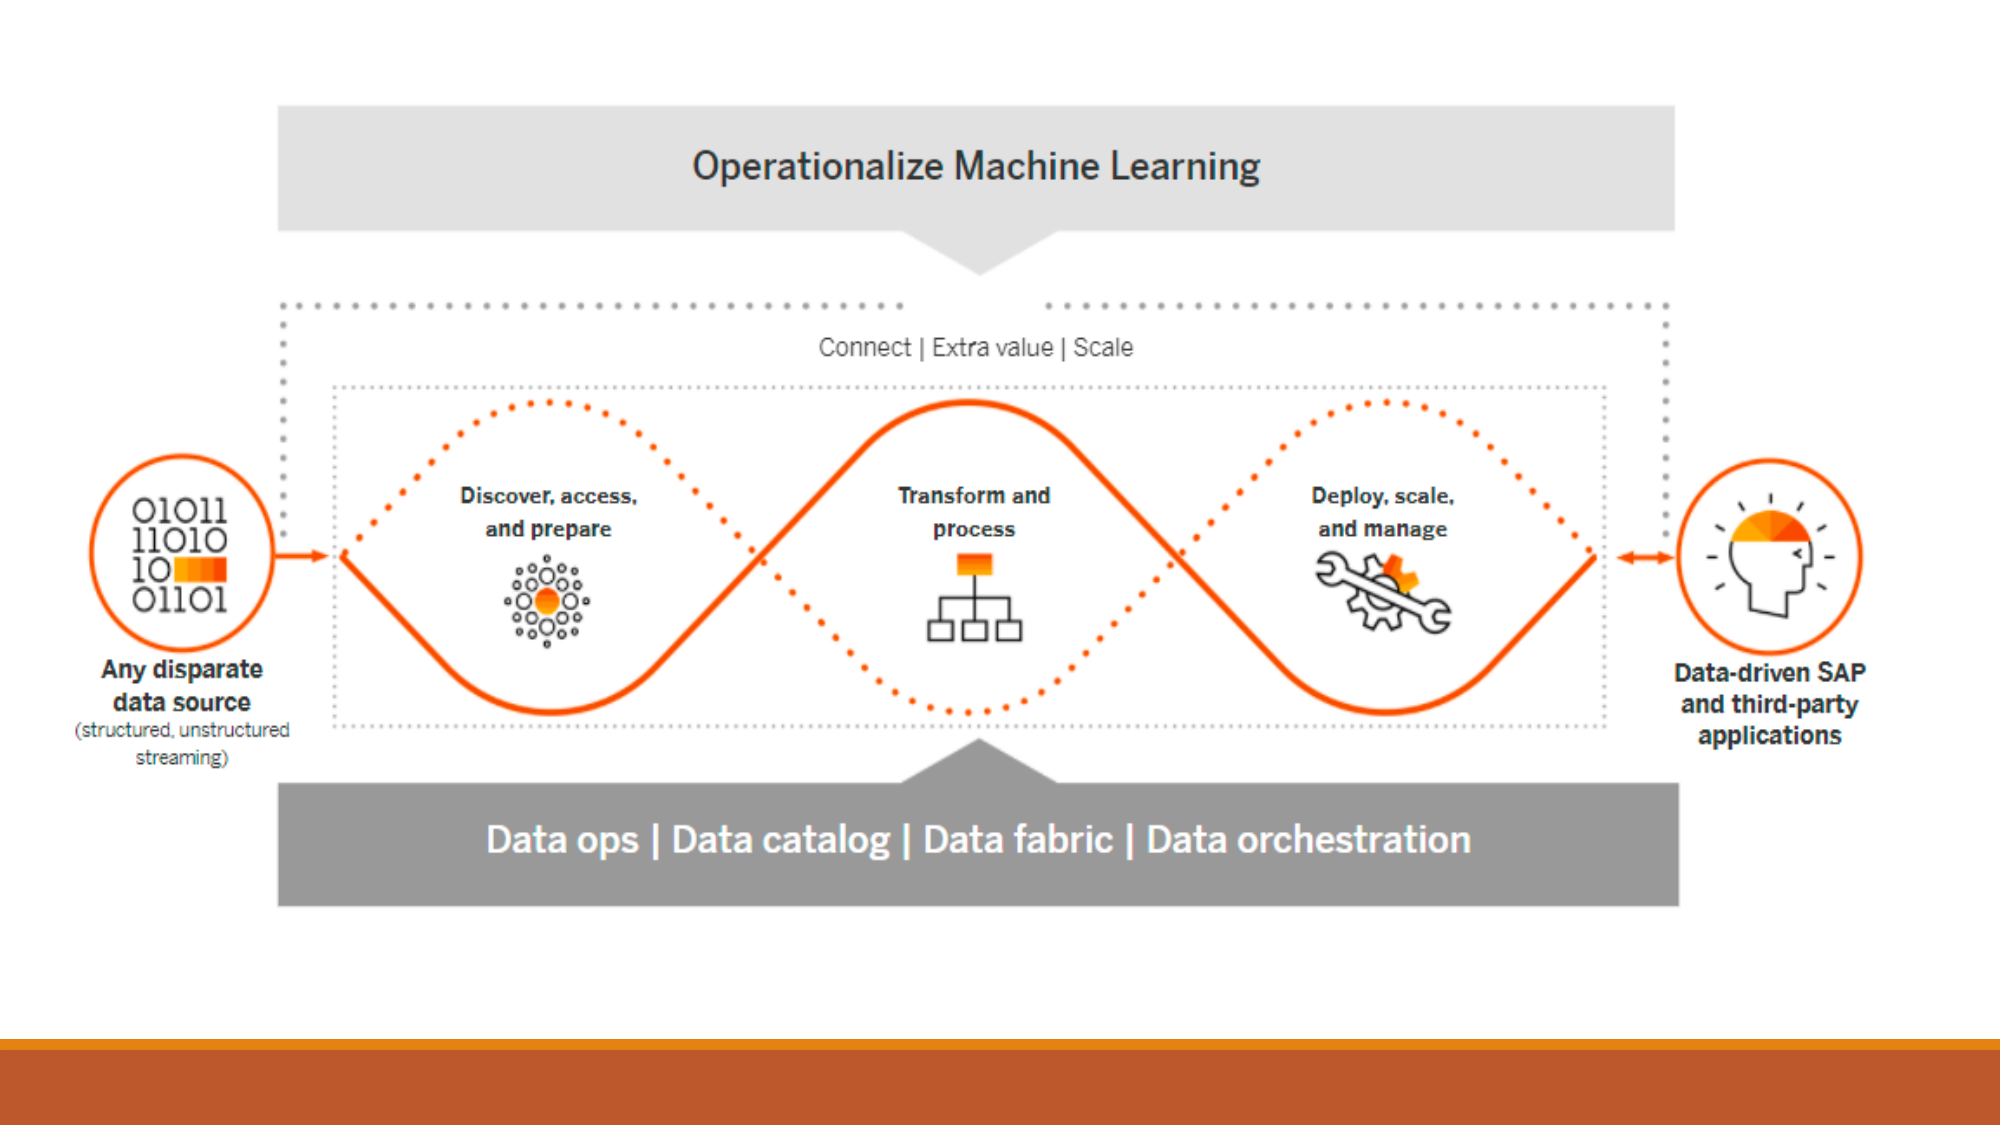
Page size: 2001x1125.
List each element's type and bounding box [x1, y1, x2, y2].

picture [17, 53, 1939, 969]
text_box [0, 1038, 2000, 1051]
text_box [0, 1051, 2000, 1125]
